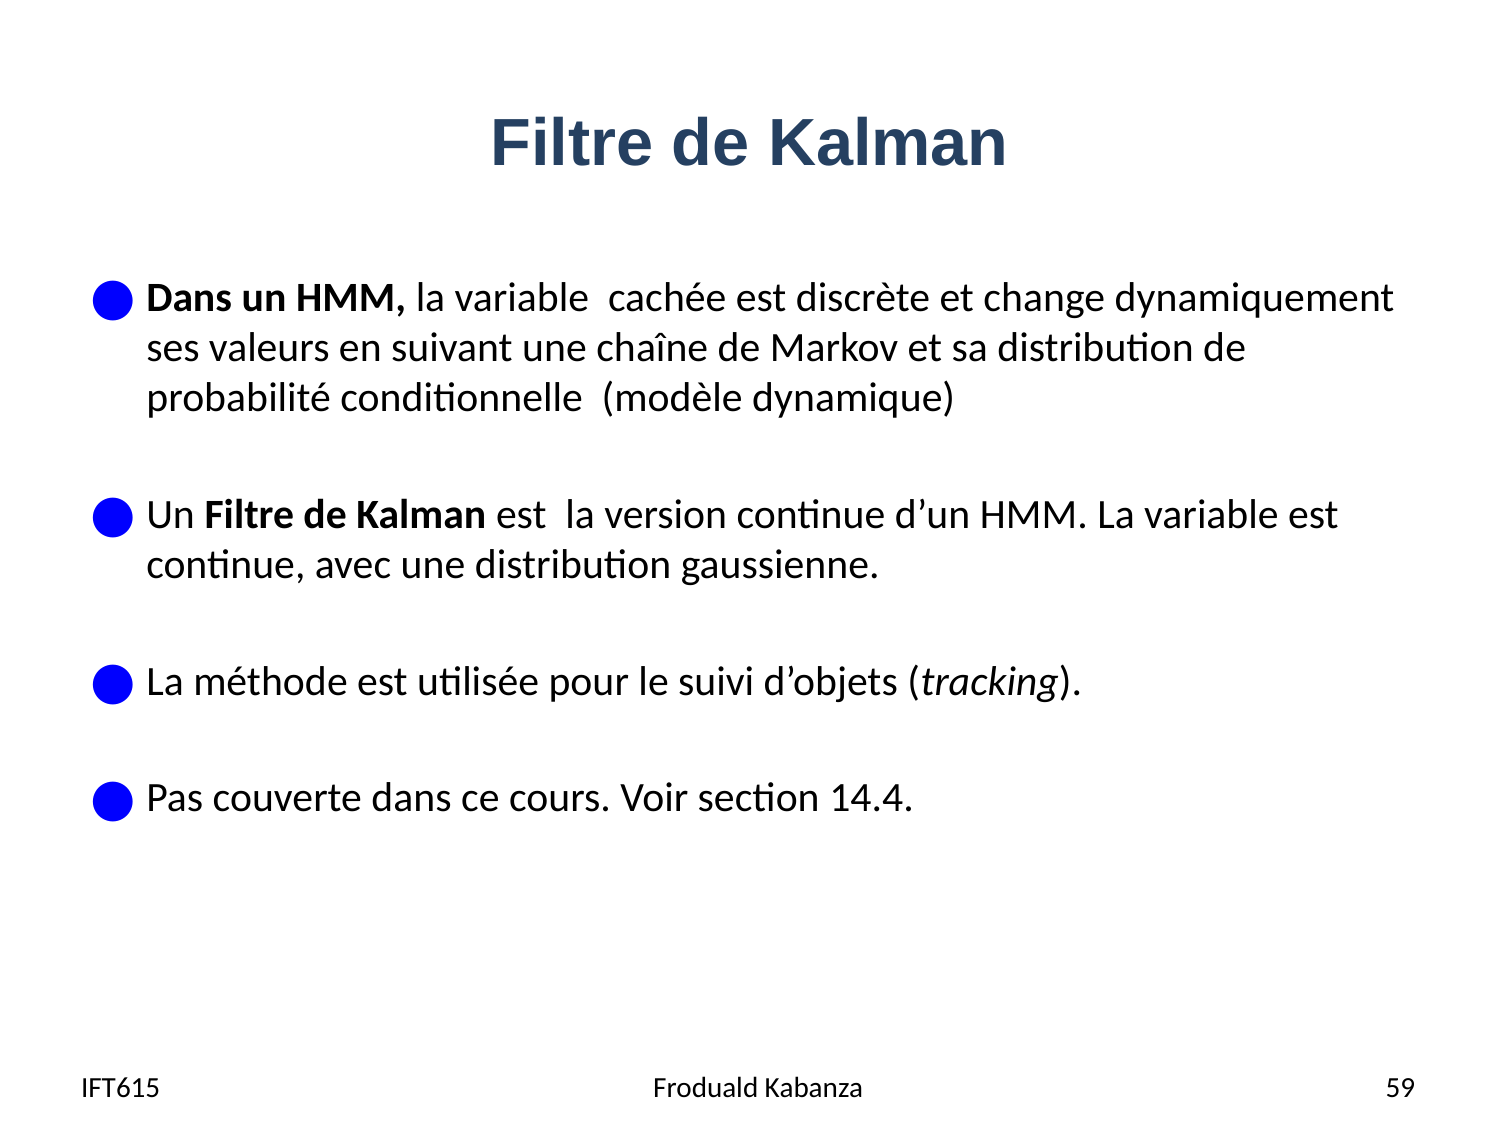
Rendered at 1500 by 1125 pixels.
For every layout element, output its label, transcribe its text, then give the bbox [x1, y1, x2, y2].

slide_number IFT615 [66, 1056, 356, 1117]
footer Froduald Kabanza [520, 1056, 996, 1117]
slide_number 59 [1080, 1056, 1431, 1117]
list Dans un HMM, la variable cachée est discrète et change dynamiquement ses valeurs en suivant une chaîne de Markov et sa distribution de probabilité conditionnelle (modèle dynamique) Un Filtre de Kalman est la version continue d’un HMM. La variable est continue, avec une distribution gaussienne. La méthode est utilisée pour le suivi d’objets (tracking). Pas couverte dans ce cours. Voir section 14.4. [75, 262, 1431, 1057]
title Filtre de Kalman [75, 45, 1425, 233]
